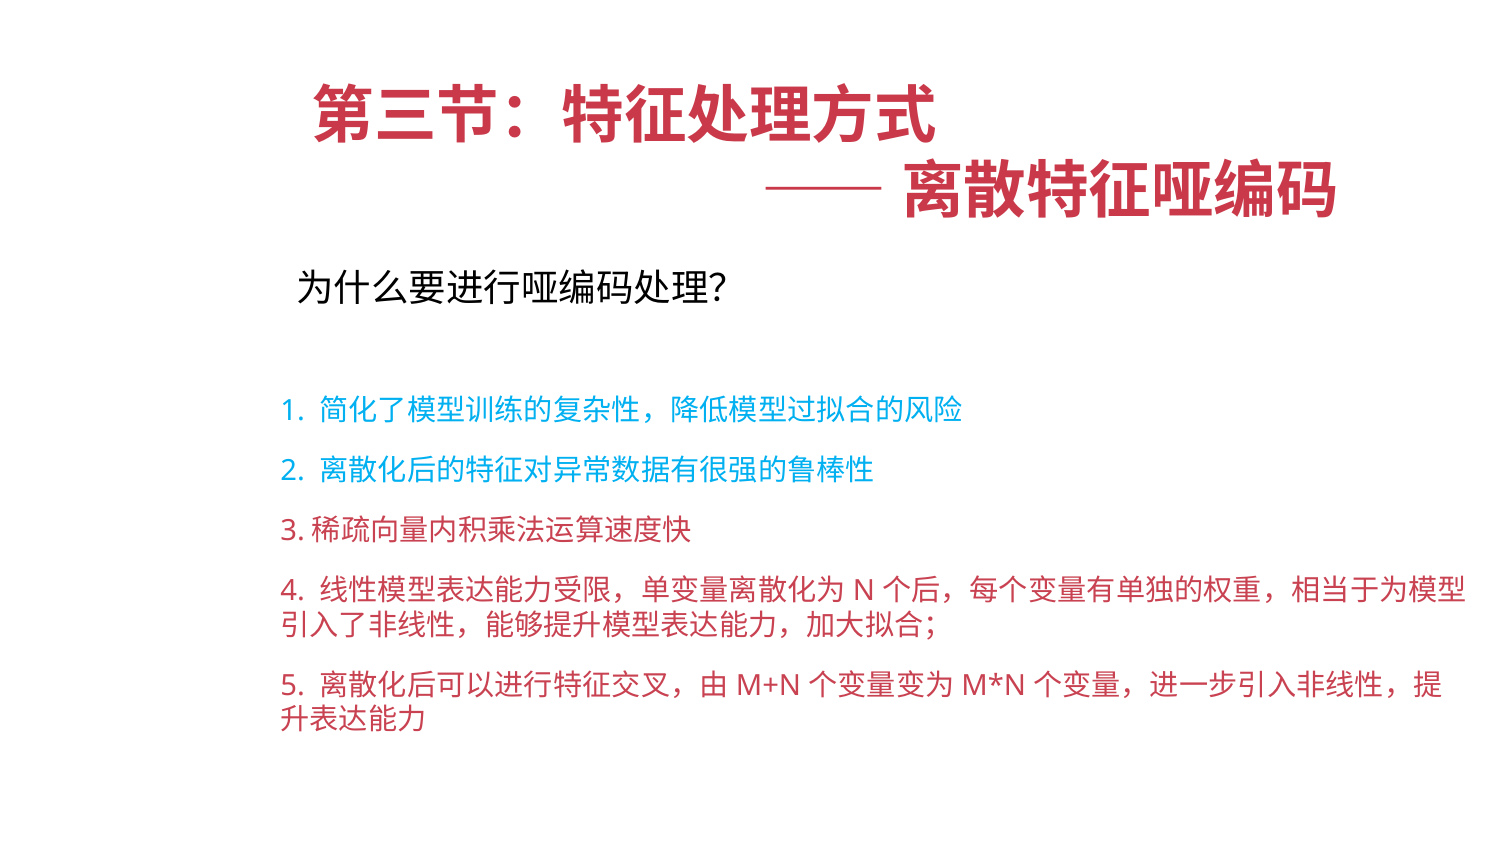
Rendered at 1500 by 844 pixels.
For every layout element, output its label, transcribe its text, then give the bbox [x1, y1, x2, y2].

text_box 为什么要进行哑编码处理？ [281, 256, 762, 317]
text_box 1. 简化了模型训练的复杂性，降低模型过拟合的风险 2. 离散化后的特征对异常数据有很强的鲁棒性 3.稀疏向量内积乘法运算速度快 4. 线性模型表达能力受限，单变量离散化为N个后，每个变量有单独的权重，相当于为模型引入了非线性，能够提升模型表达能力，加大拟合； 5. 离散化后可以进行特征交叉，由M+N个变量变为M*N个变量，进一步引入非线性，提升表达能力 [265, 383, 1483, 744]
text_box 第三节：特征处理方式 ——离散特征哑编码 [296, 67, 1355, 233]
